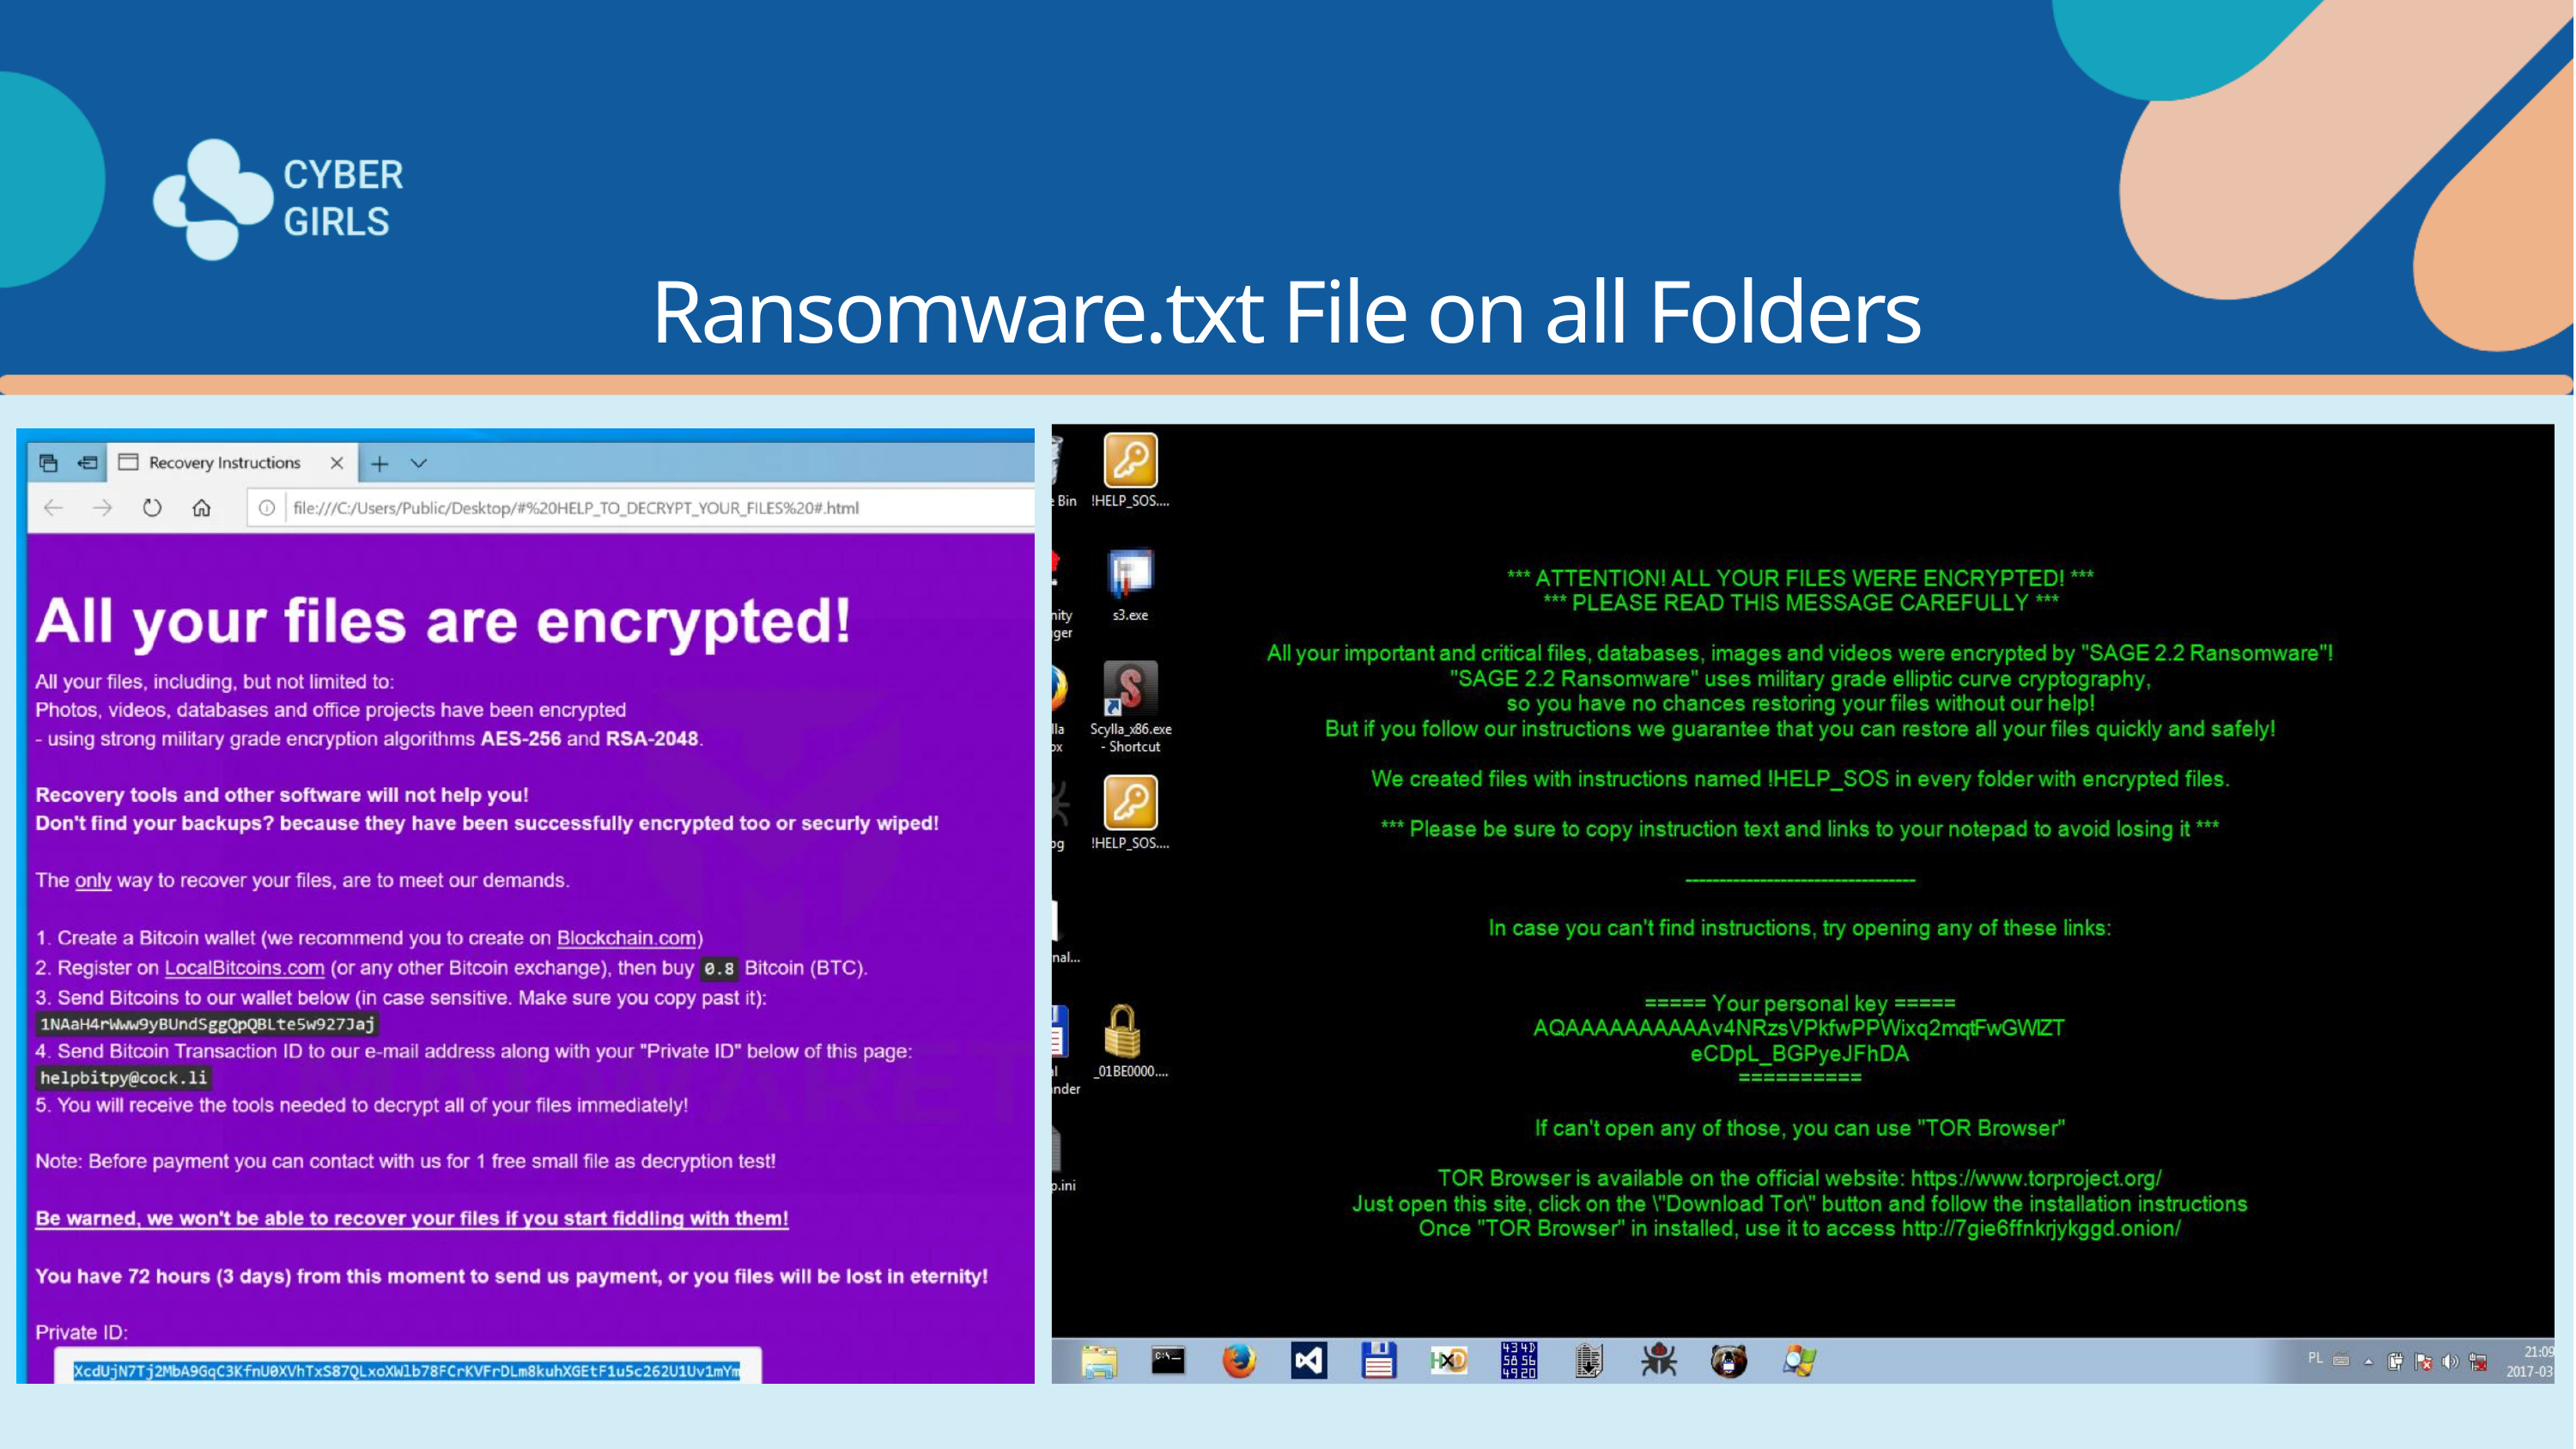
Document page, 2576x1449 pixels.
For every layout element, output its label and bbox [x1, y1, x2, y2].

picture [25, 428, 1035, 1384]
text_box [1051, 423, 2555, 1384]
picture [273, 428, 355, 433]
picture [125, 428, 142, 432]
text_box [0, 0, 2574, 1449]
picture [168, 428, 213, 433]
picture [234, 428, 267, 433]
